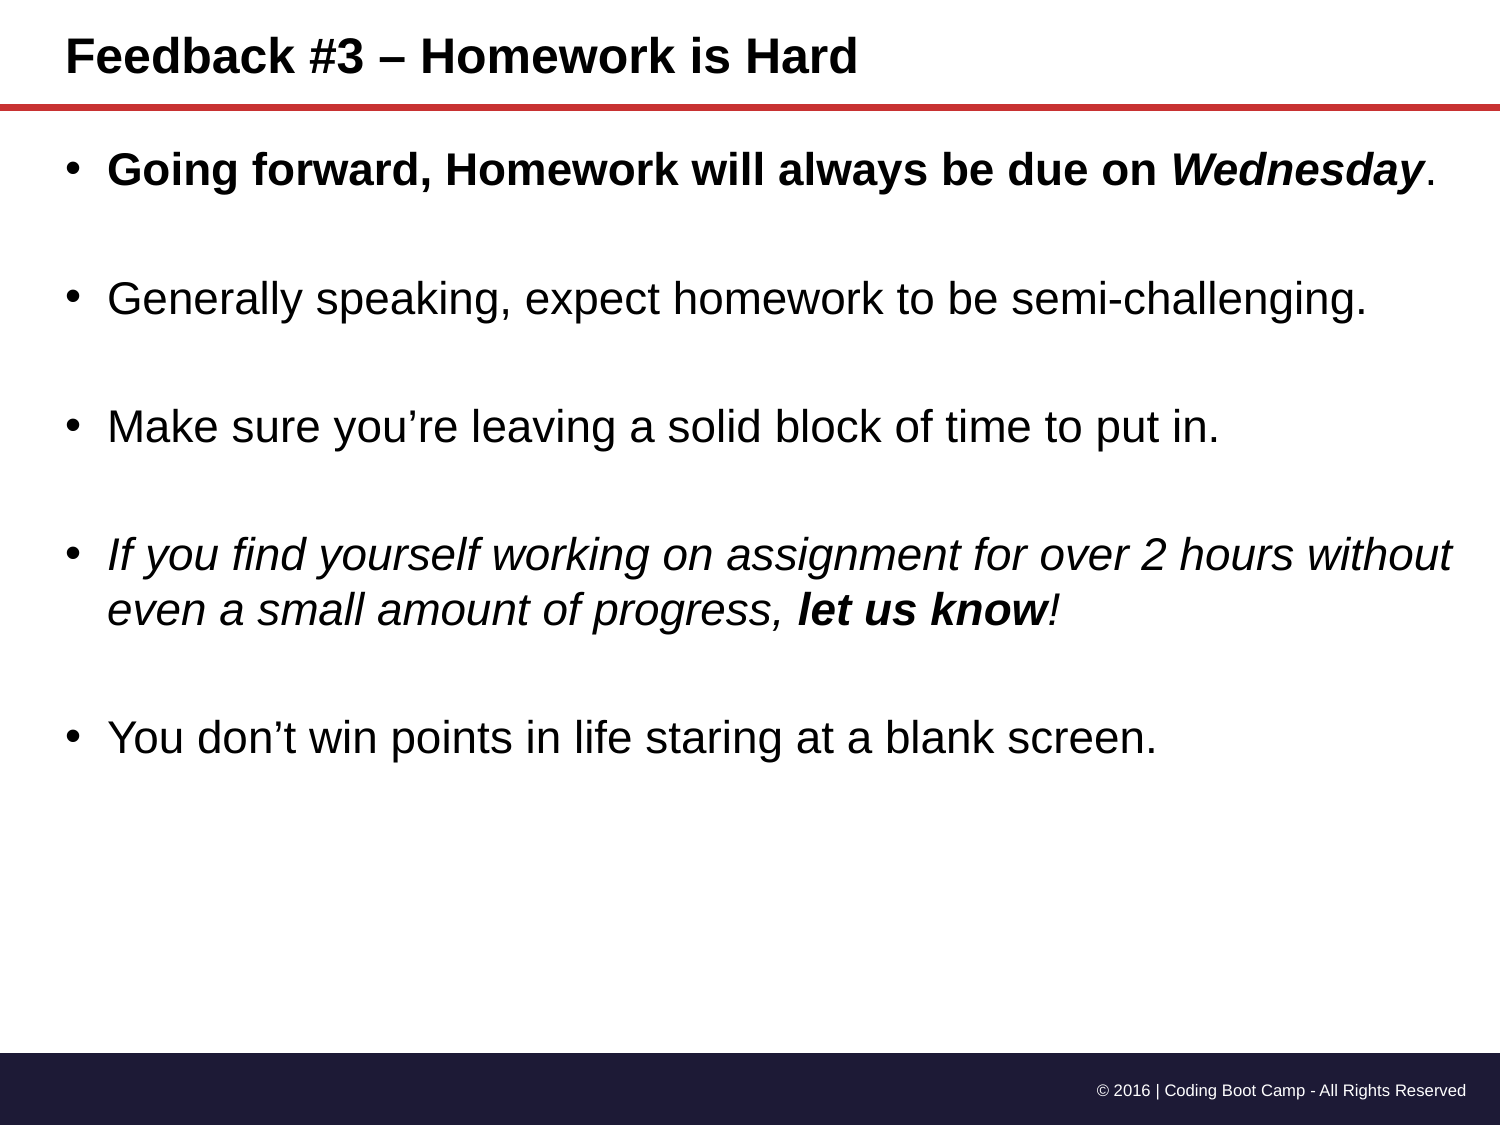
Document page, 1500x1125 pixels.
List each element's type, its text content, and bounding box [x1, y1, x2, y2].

text_box Feedback #3 – Homework is Hard [50, 16, 1150, 92]
text_box Going forward, Homework will always be due on Wednesday. Generally speaking, expect homework to be semi-challenging. Make sure you’re leaving a solid block of time to put in. If you find yourself working on assignment for over 2 hours without even a small amount of progress, let us know! You don’t win points in life staring at a blank screen. [49, 125, 1484, 1035]
